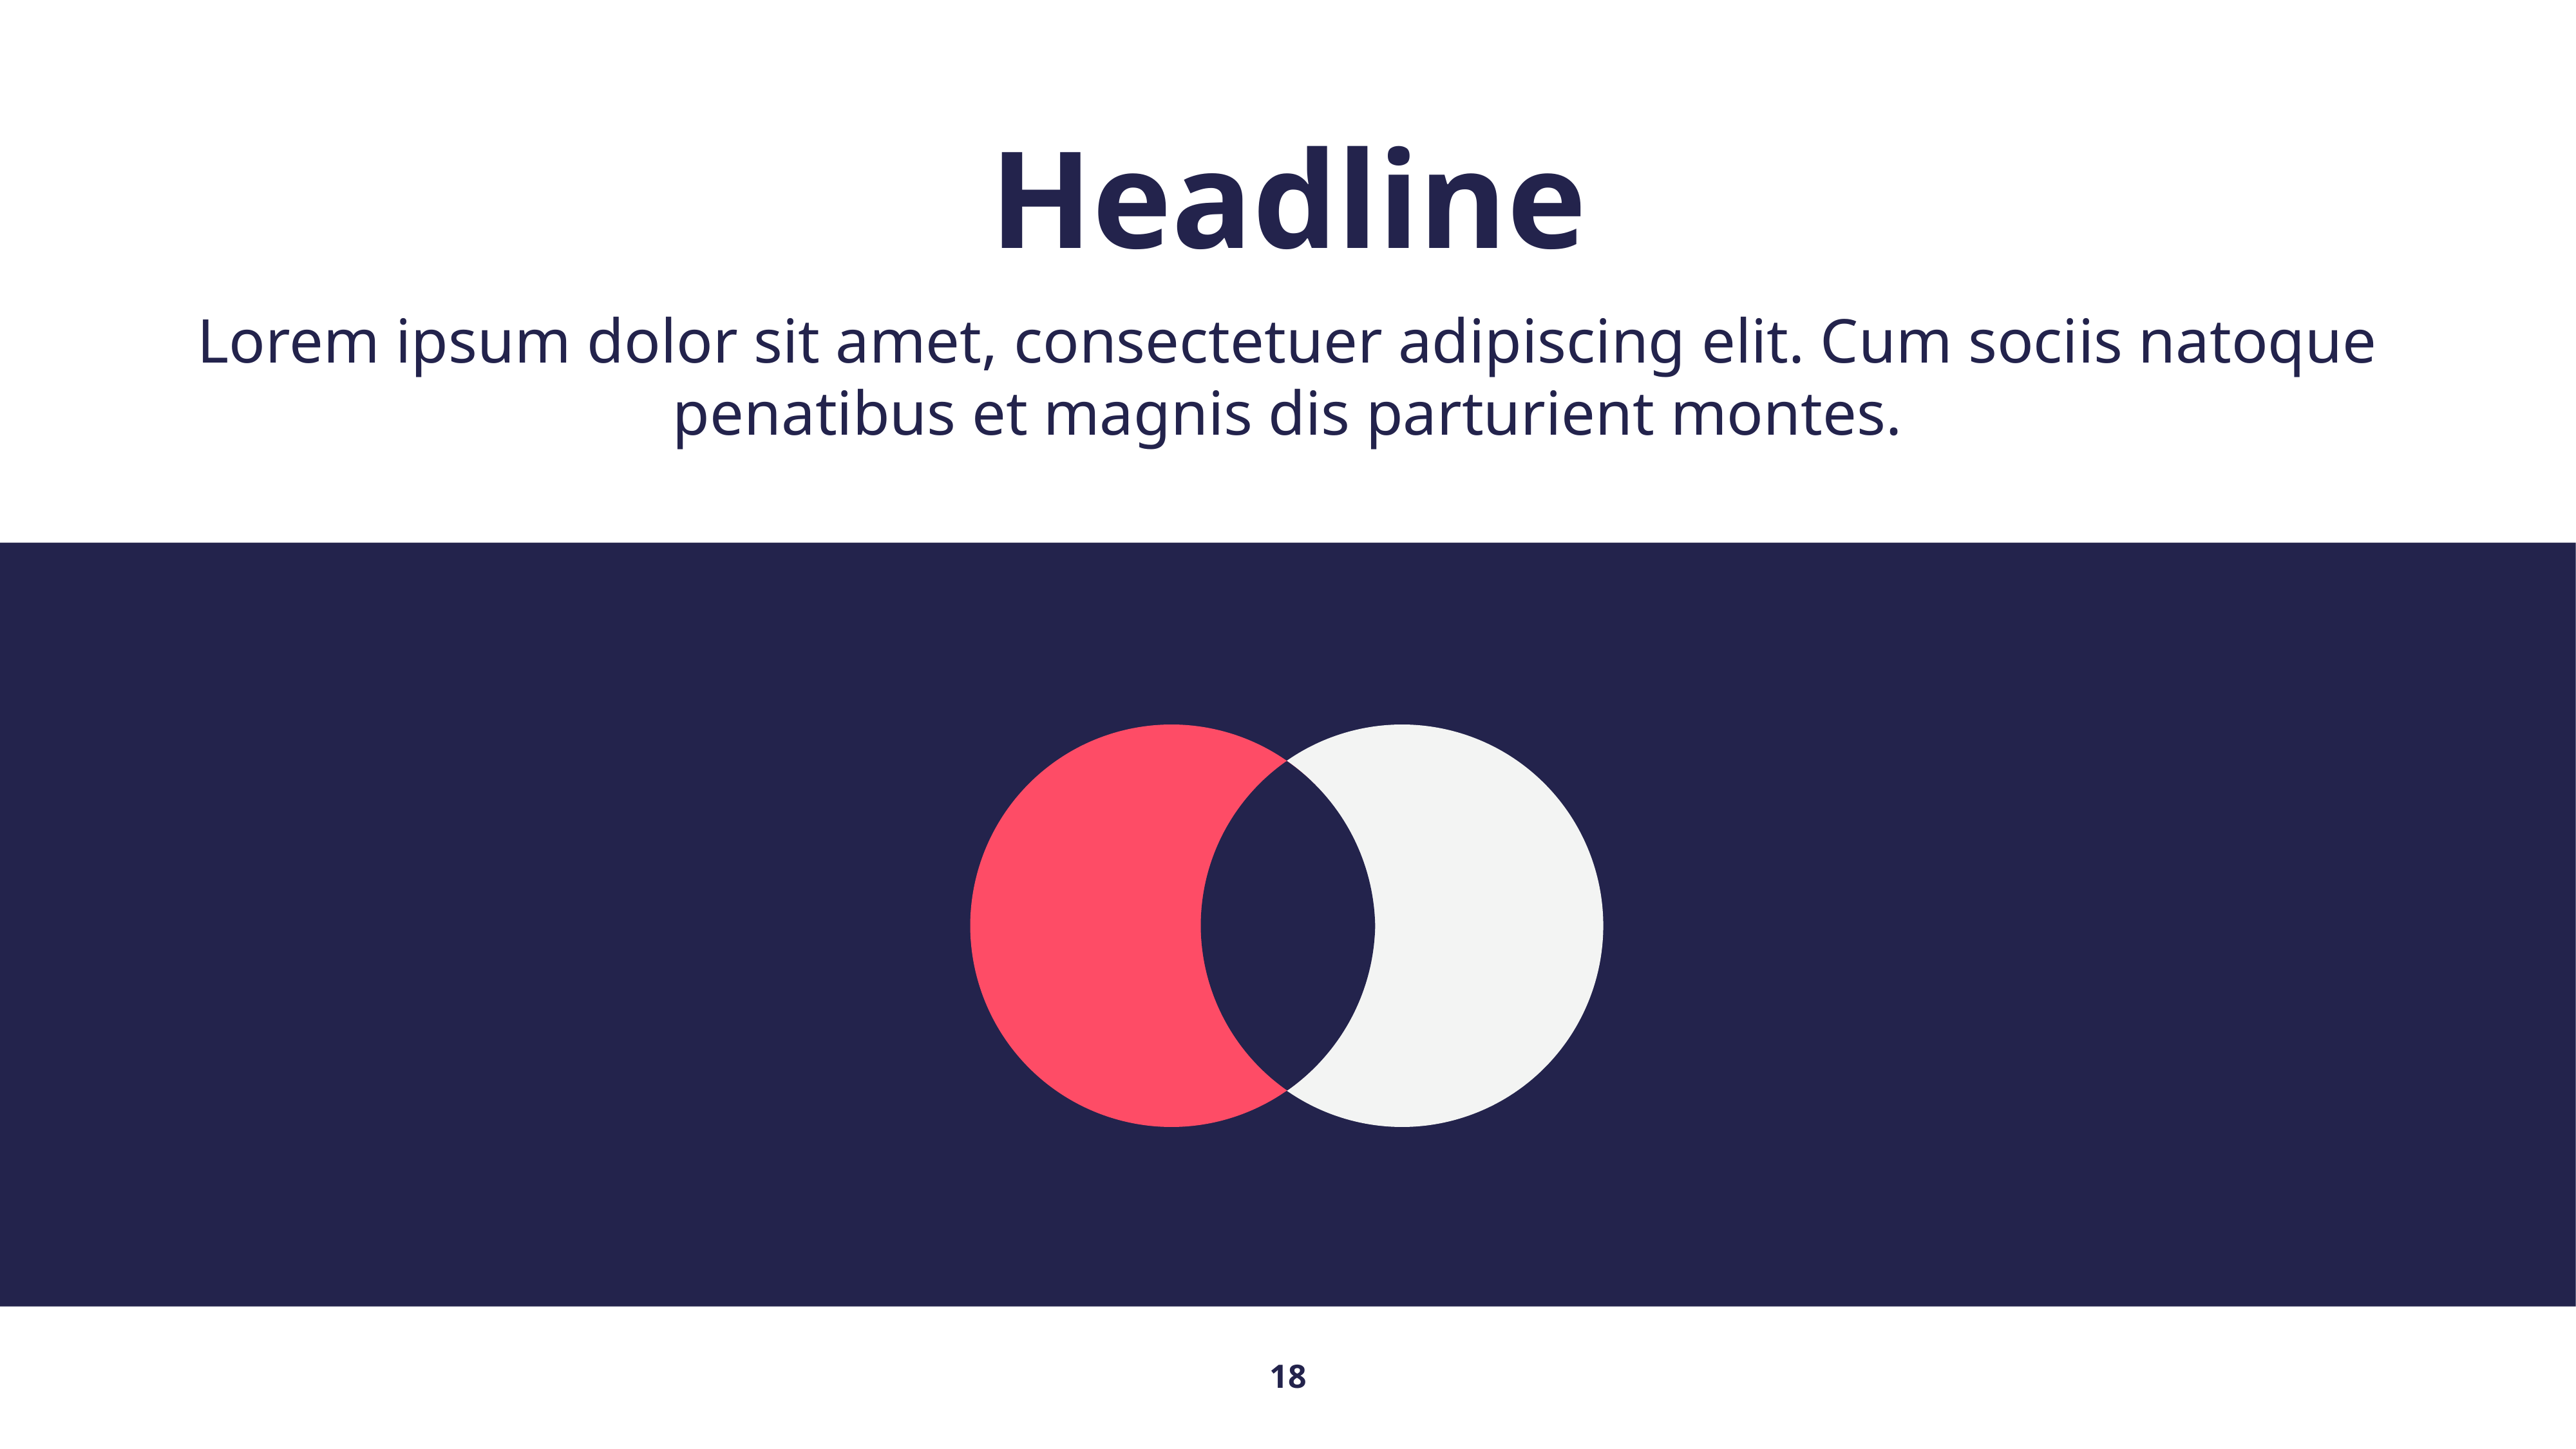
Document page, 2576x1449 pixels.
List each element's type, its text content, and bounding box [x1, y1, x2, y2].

title Headline [144, 132, 2433, 260]
text_box [970, 724, 1287, 1127]
text_box [1200, 761, 1376, 1091]
slide_number 18 [144, 1306, 2433, 1449]
list Lorem ipsum dolor sit amet, consectetuer adipiscing elit. Cum sociis natoque penatibus et magnis dis parturient montes. [144, 302, 2432, 483]
text_box [1287, 724, 1604, 1127]
